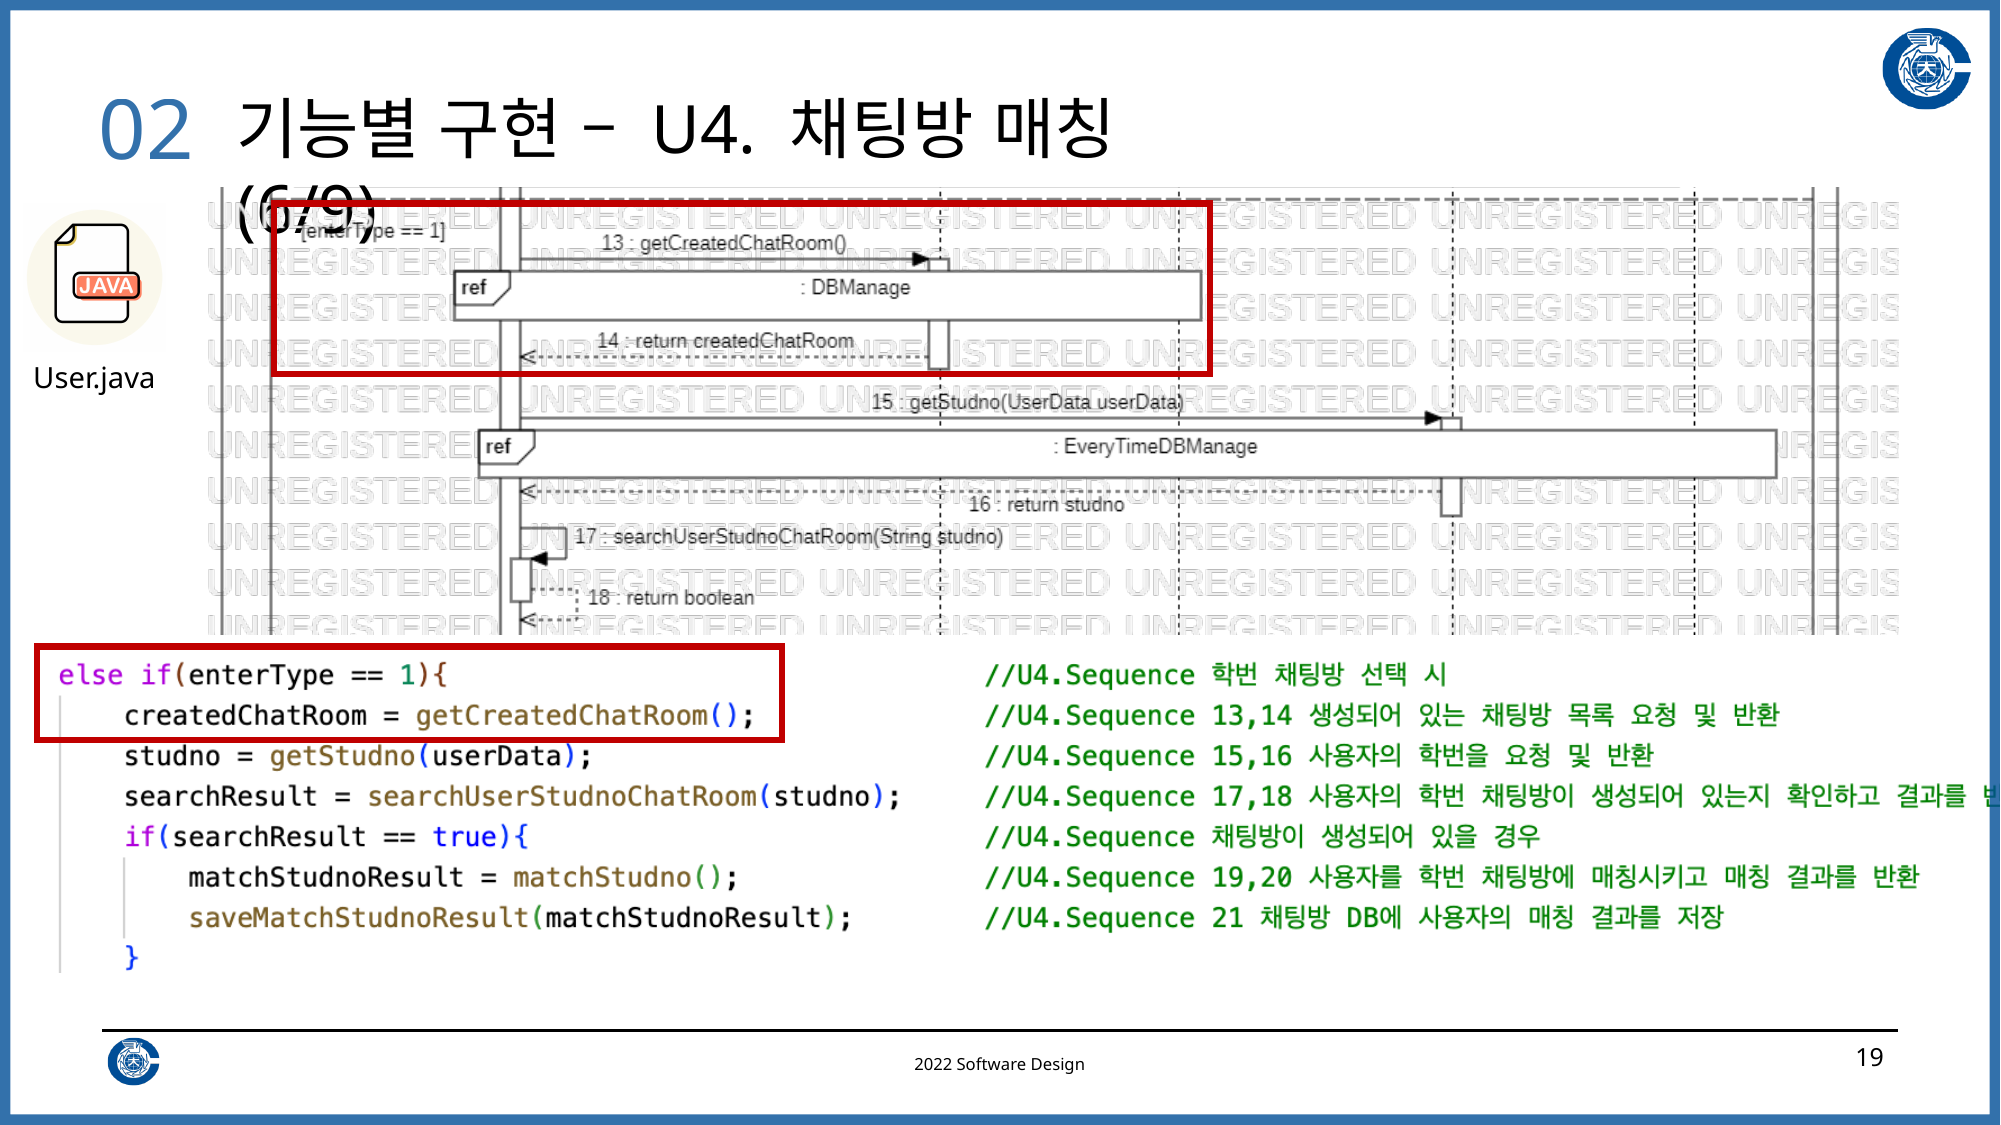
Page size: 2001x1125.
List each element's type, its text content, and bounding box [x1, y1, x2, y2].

text_box [0, 0, 2000, 1125]
text_box 기능별 구현 – U4. 채팅방 매칭 (6/9) [236, 86, 1282, 187]
text_box User.java [0, 340, 207, 402]
picture [23, 203, 166, 352]
picture [98, 1032, 167, 1089]
picture [207, 187, 1899, 635]
text_box 02 [98, 76, 250, 177]
picture [1866, 18, 1985, 116]
text_box [36, 646, 783, 741]
picture [37, 650, 2000, 973]
